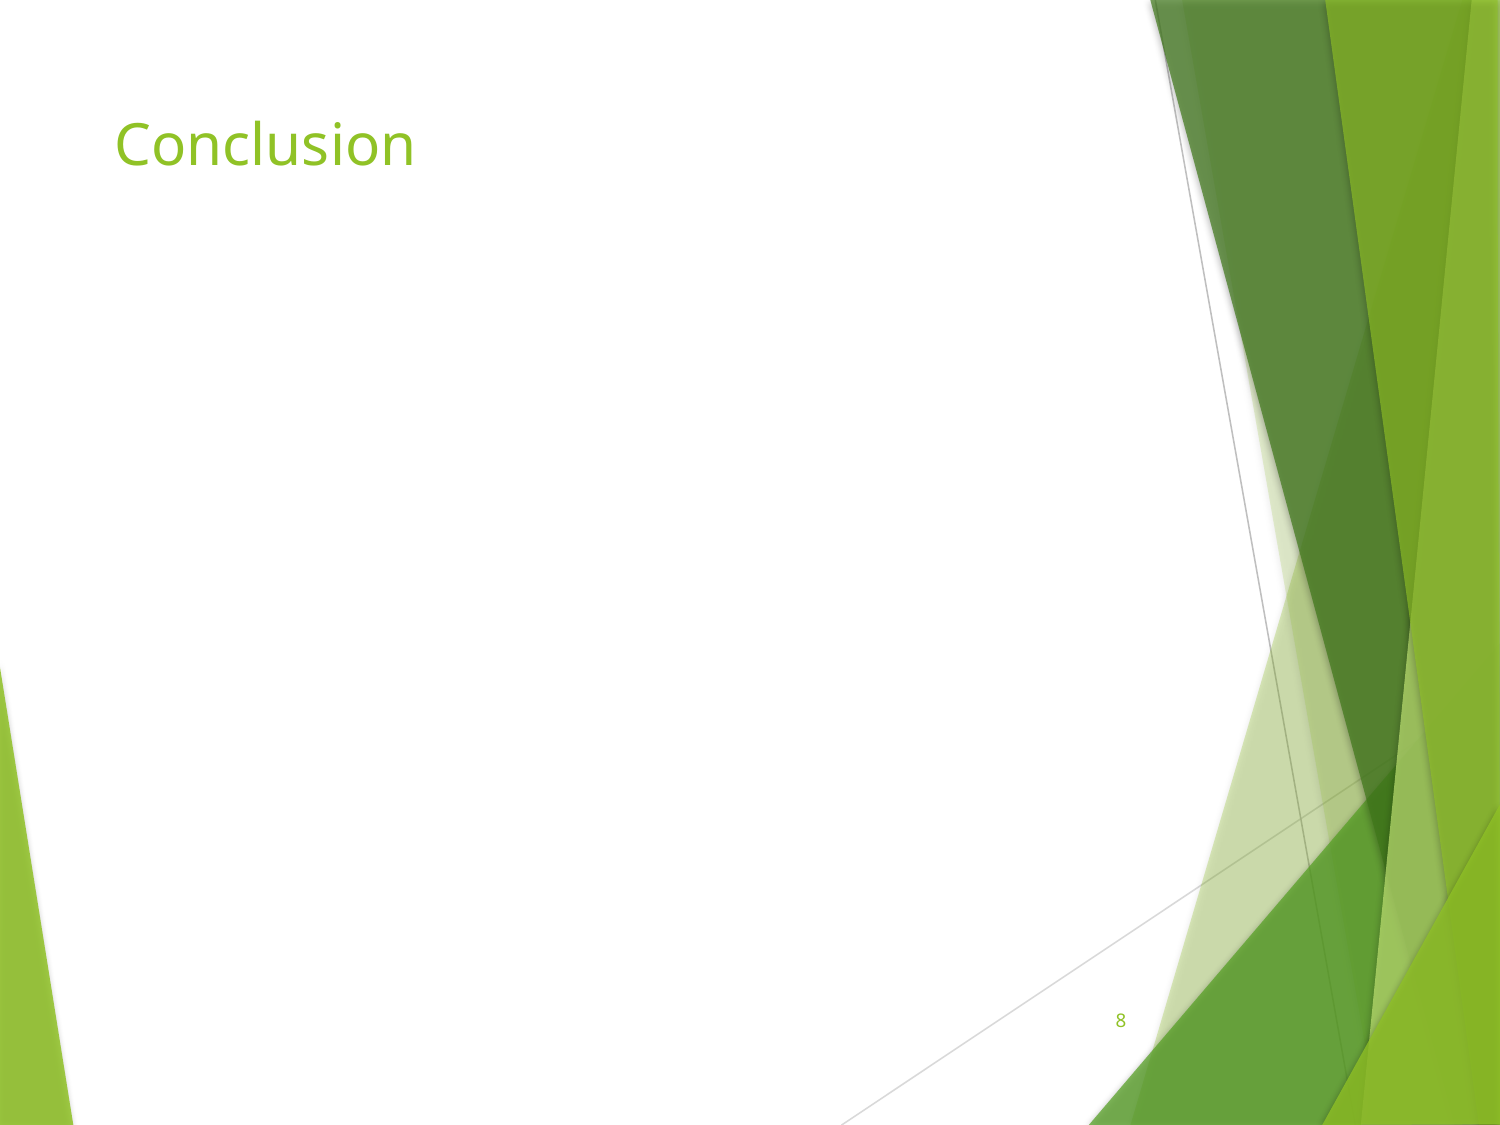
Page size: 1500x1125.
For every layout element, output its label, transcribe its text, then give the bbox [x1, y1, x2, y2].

title Conclusion [99, 99, 1142, 317]
slide_number 8 [1057, 991, 1142, 1051]
